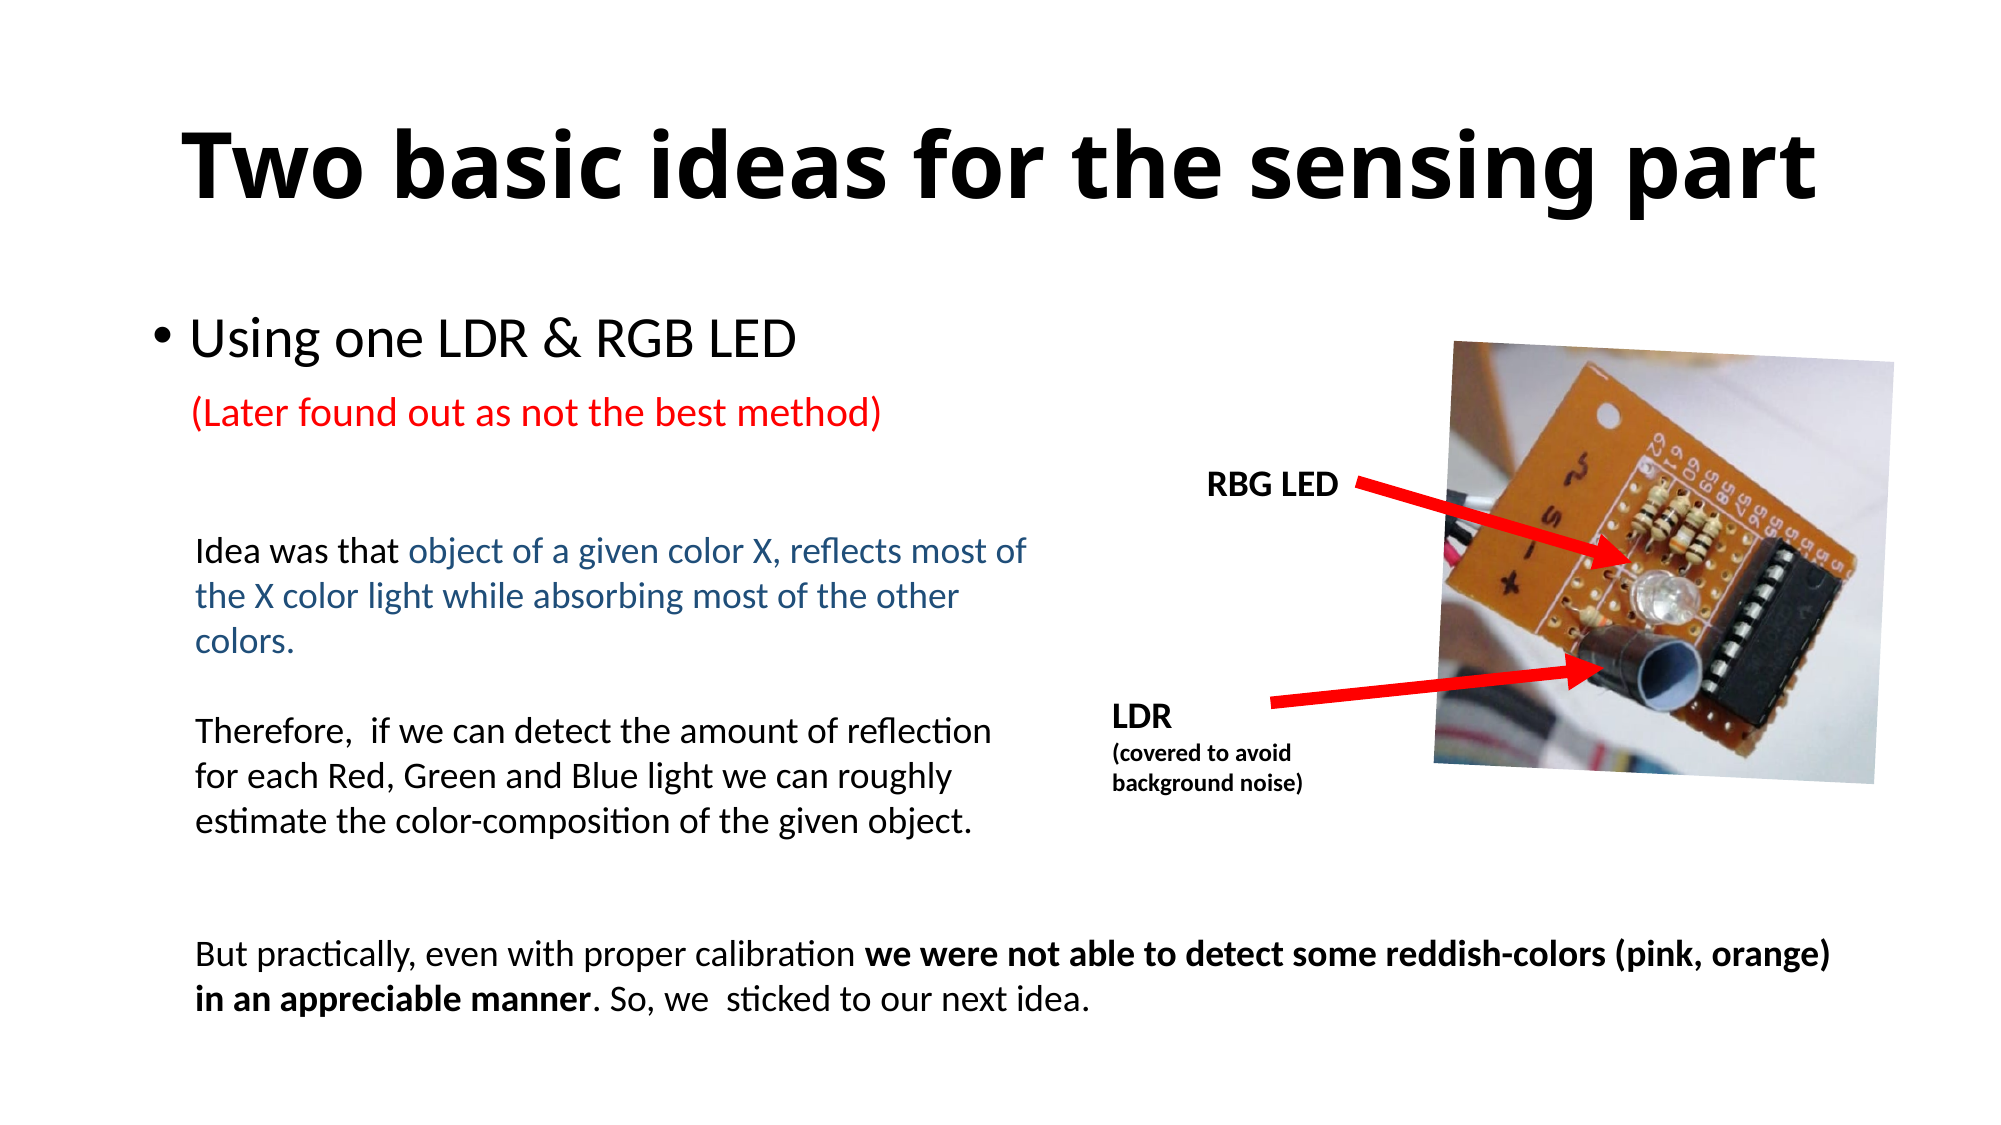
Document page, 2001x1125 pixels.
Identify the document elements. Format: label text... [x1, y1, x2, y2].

title Two basic ideas for the sensing part [137, 59, 1863, 278]
text_box LDR (covered to avoid background noise) [1097, 683, 1357, 804]
text_box But practically, even with proper calibration we were not able to detect some reddish-colors (pink, orange) in an appreciable manner. So, we sticked to our next idea. [180, 921, 1863, 1027]
text_box RBG LED [1192, 451, 1376, 511]
list Using one LDR & RGB LED (Later found out as not the best method) [137, 299, 1863, 1014]
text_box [1270, 667, 1605, 703]
text_box Idea was that object of a given color X, reflects most of the X color light while absorbing most of the other colors. Therefore, if we can detect the amount of reflection for each Red, Green and Blue light we can roughly estimate the color-composition of the given object. [180, 518, 1055, 849]
picture [1433, 340, 1895, 785]
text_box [1356, 481, 1632, 563]
